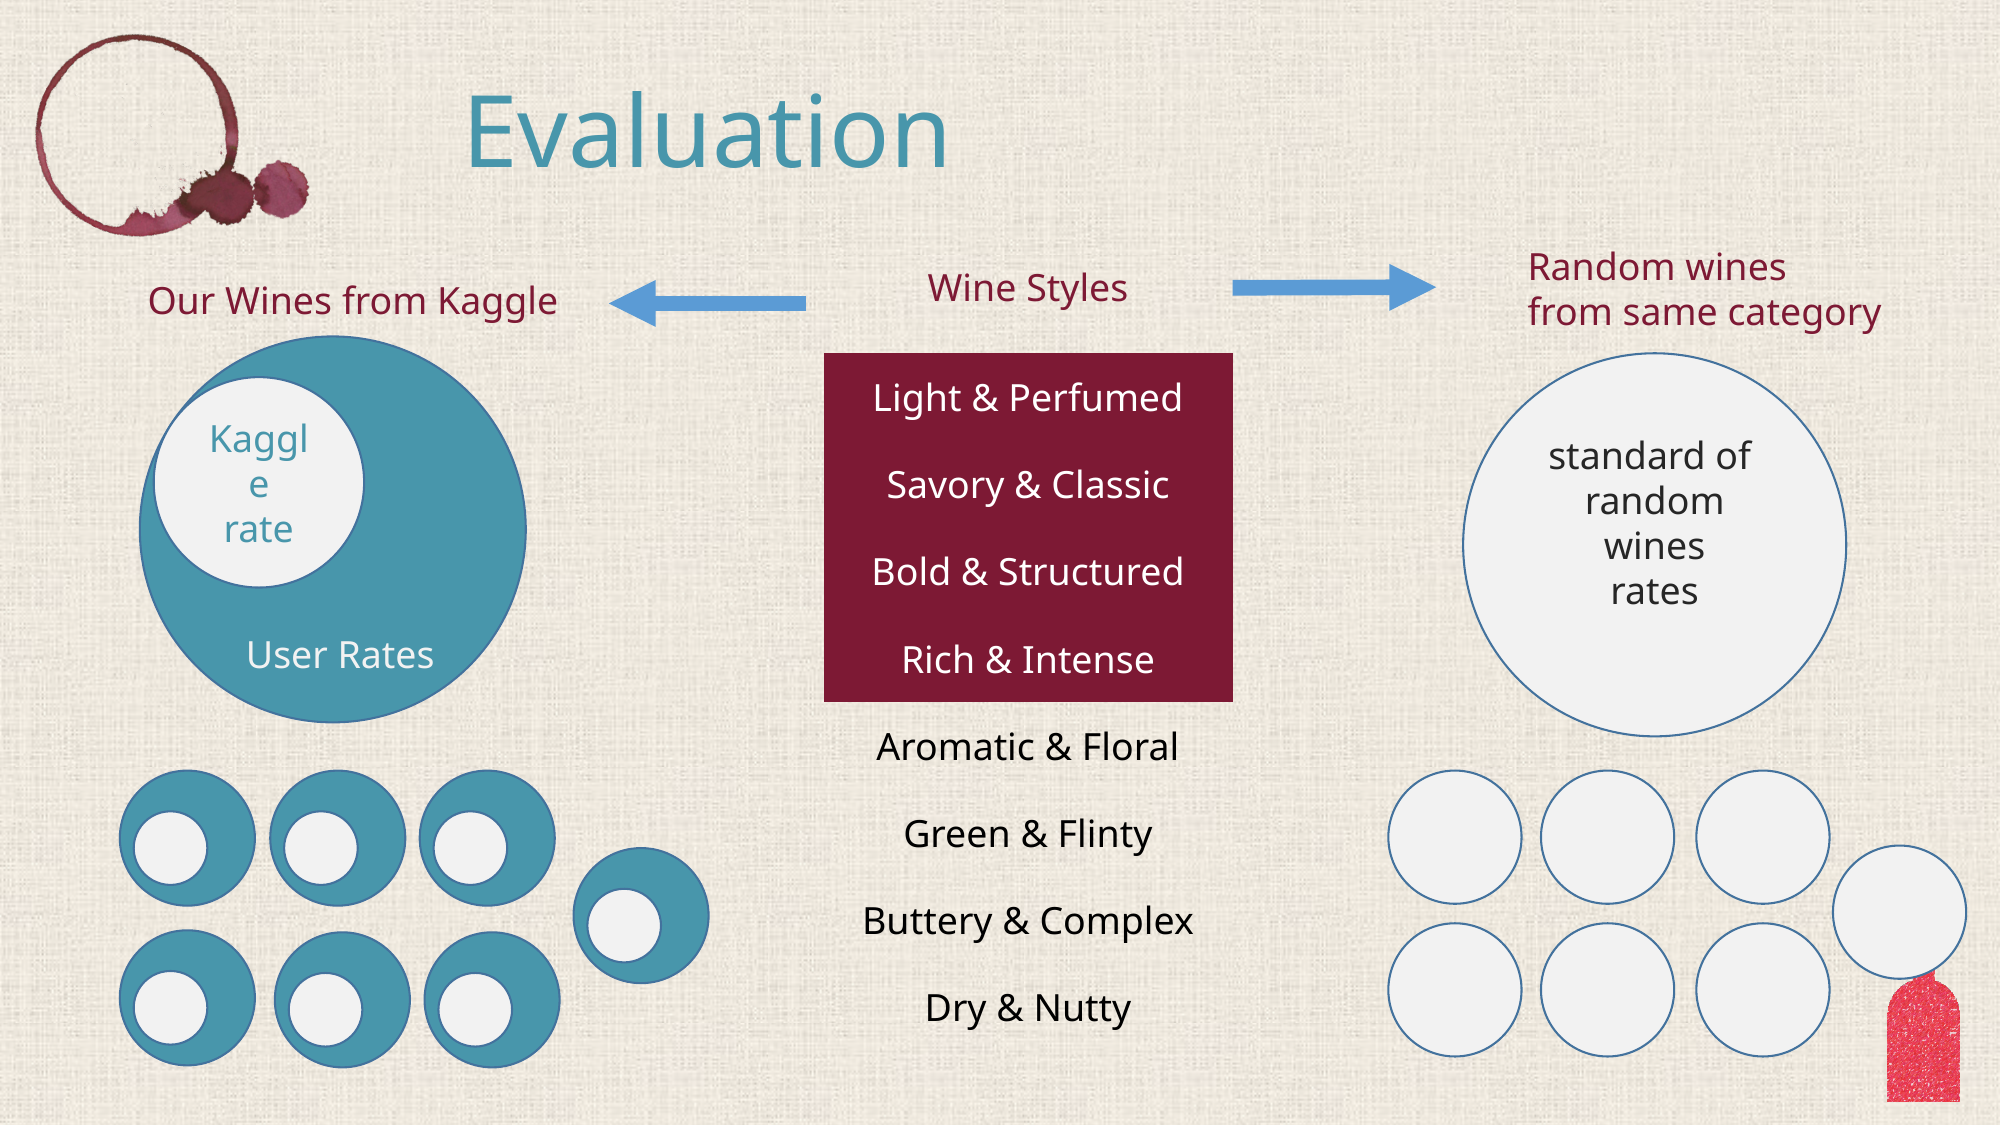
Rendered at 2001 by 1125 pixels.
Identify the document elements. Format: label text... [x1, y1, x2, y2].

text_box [119, 930, 255, 1066]
text_box [1387, 769, 1523, 905]
table_cell Savory & Classic [824, 440, 1233, 528]
text_box standard of random wines rates [1462, 352, 1848, 738]
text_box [119, 770, 255, 906]
table_cell Bold & Structured [824, 528, 1233, 615]
table_cell Dry & Nutty [824, 964, 1233, 1051]
picture [1887, 924, 1980, 1102]
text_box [270, 770, 406, 906]
table_cell Buttery & Complex [824, 877, 1233, 964]
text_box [424, 932, 560, 1068]
text_box [1539, 769, 1676, 905]
text_box [1831, 844, 1968, 979]
table_cell Aromatic & Floral [824, 702, 1233, 789]
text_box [274, 932, 410, 1068]
text_box [1695, 769, 1831, 905]
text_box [419, 770, 555, 906]
text_box Wine Styles [912, 256, 1144, 317]
text_box [1695, 922, 1831, 1058]
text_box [573, 848, 709, 984]
text_box [1387, 922, 1523, 1058]
text_box Random wines from same category [1512, 235, 1897, 341]
text_box Our Wines from Kaggle [132, 270, 574, 330]
text_box [1539, 922, 1676, 1058]
text_box Evaluation [447, 60, 968, 195]
table_cell Rich & Intense [824, 615, 1233, 702]
table_cell Green & Flinty [824, 789, 1233, 877]
table_header Light & Perfumed [824, 353, 1233, 440]
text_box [139, 336, 526, 723]
picture [1, 0, 343, 295]
